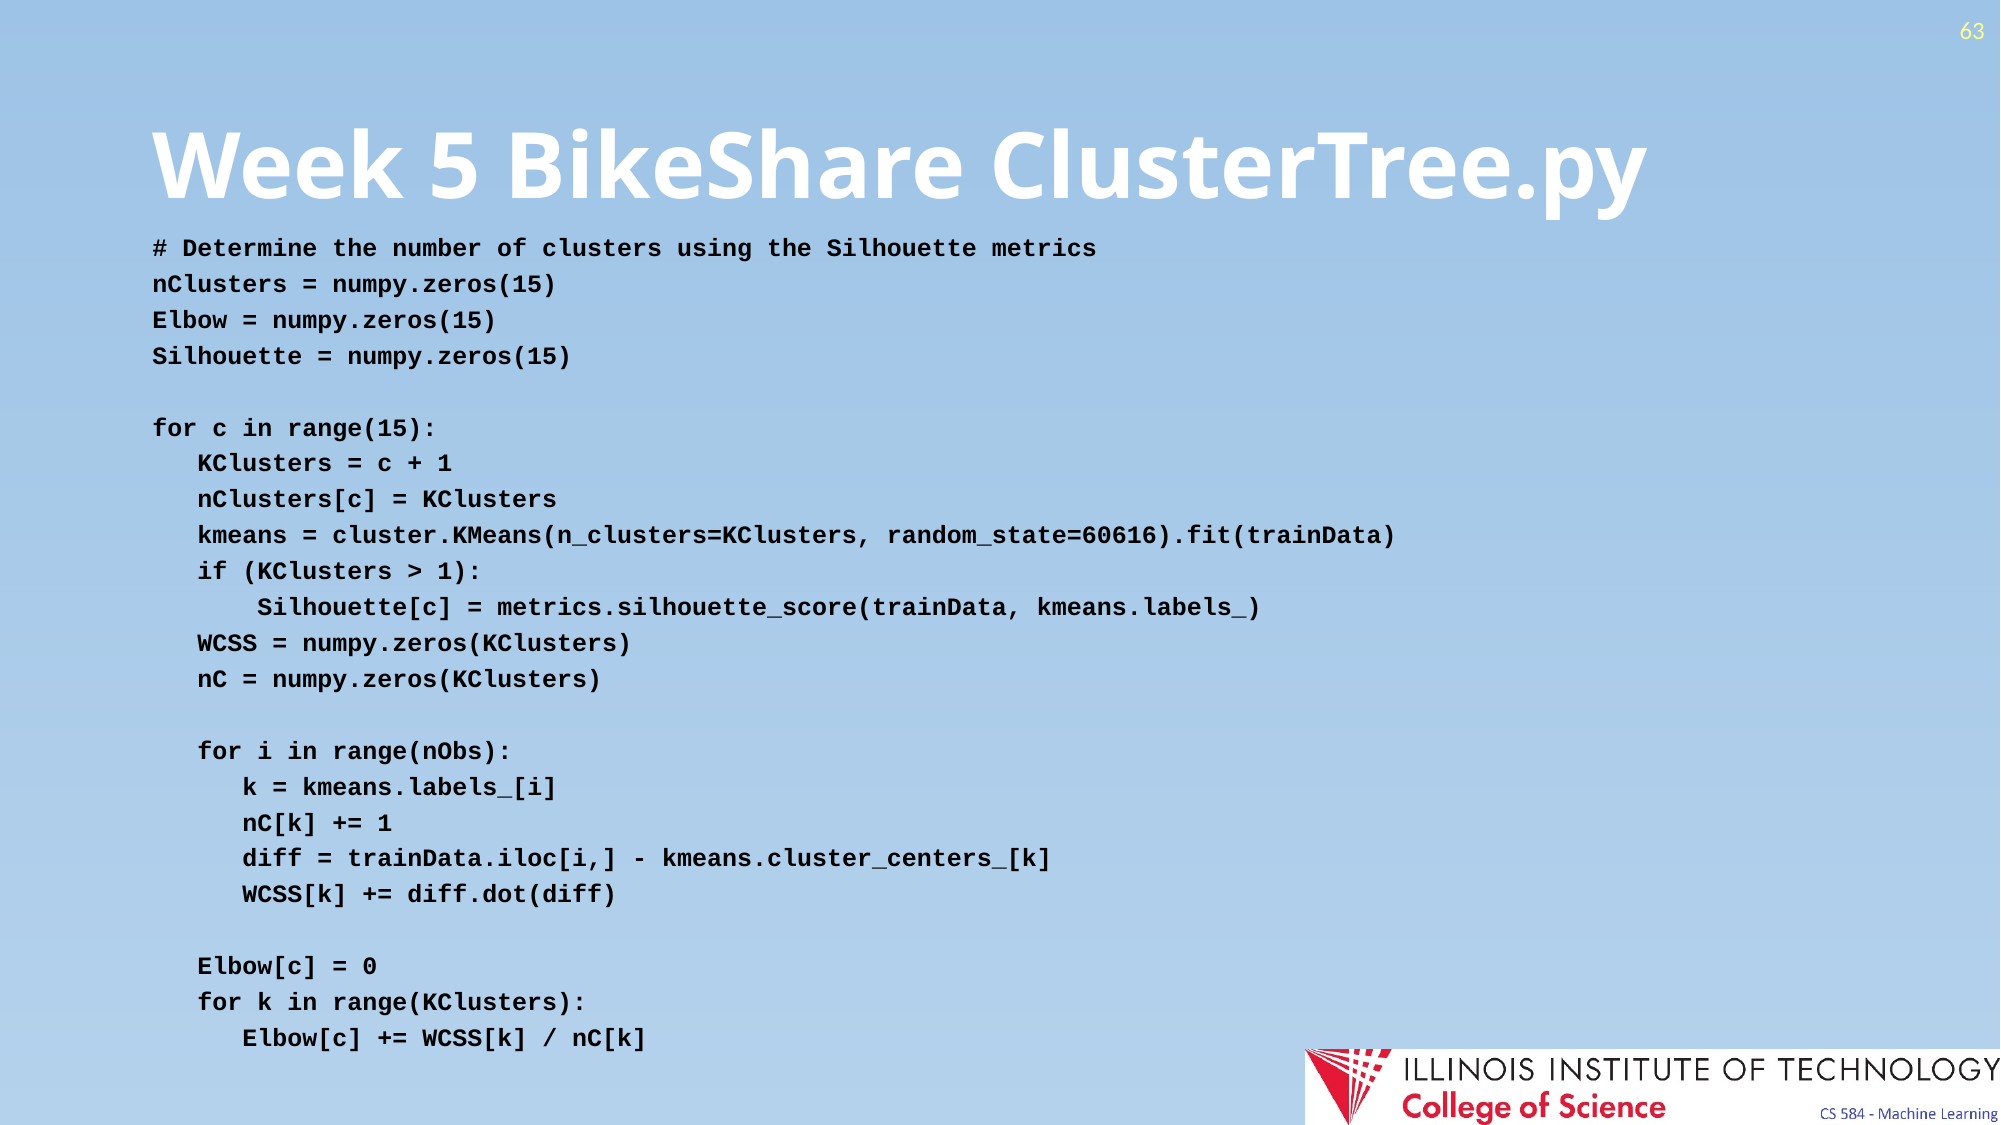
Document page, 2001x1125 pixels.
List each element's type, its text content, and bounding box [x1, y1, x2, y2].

list # Determine the number of clusters using the Silhouette metrics nClusters = numpy.zeros(15) Elbow = numpy.zeros(15) Silhouette = numpy.zeros(15) for c in range(15): KClusters = c + 1 nClusters[c] = KClusters kmeans = cluster.KMeans(n_clusters=KClusters, random_state=60616).fit(trainData) if (KClusters > 1): Silhouette[c] = metrics.silhouette_score(trainData, kmeans.labels_) WCSS = numpy.zeros(KClusters) nC = numpy.zeros(KClusters) for i in range(nObs): k = kmeans.labels_[i] nC[k] += 1 diff = trainData.iloc[i,] - kmeans.cluster_centers_[k] WCSS[k] += diff.dot(diff) Elbow[c] = 0 for k in range(KClusters): Elbow[c] += WCSS[k] / nC[k] [137, 218, 1863, 1014]
title Week 5 BikeShare ClusterTree.py [137, 59, 1863, 218]
picture [1305, 1049, 2000, 1125]
slide_number 63 [1550, 0, 2000, 60]
